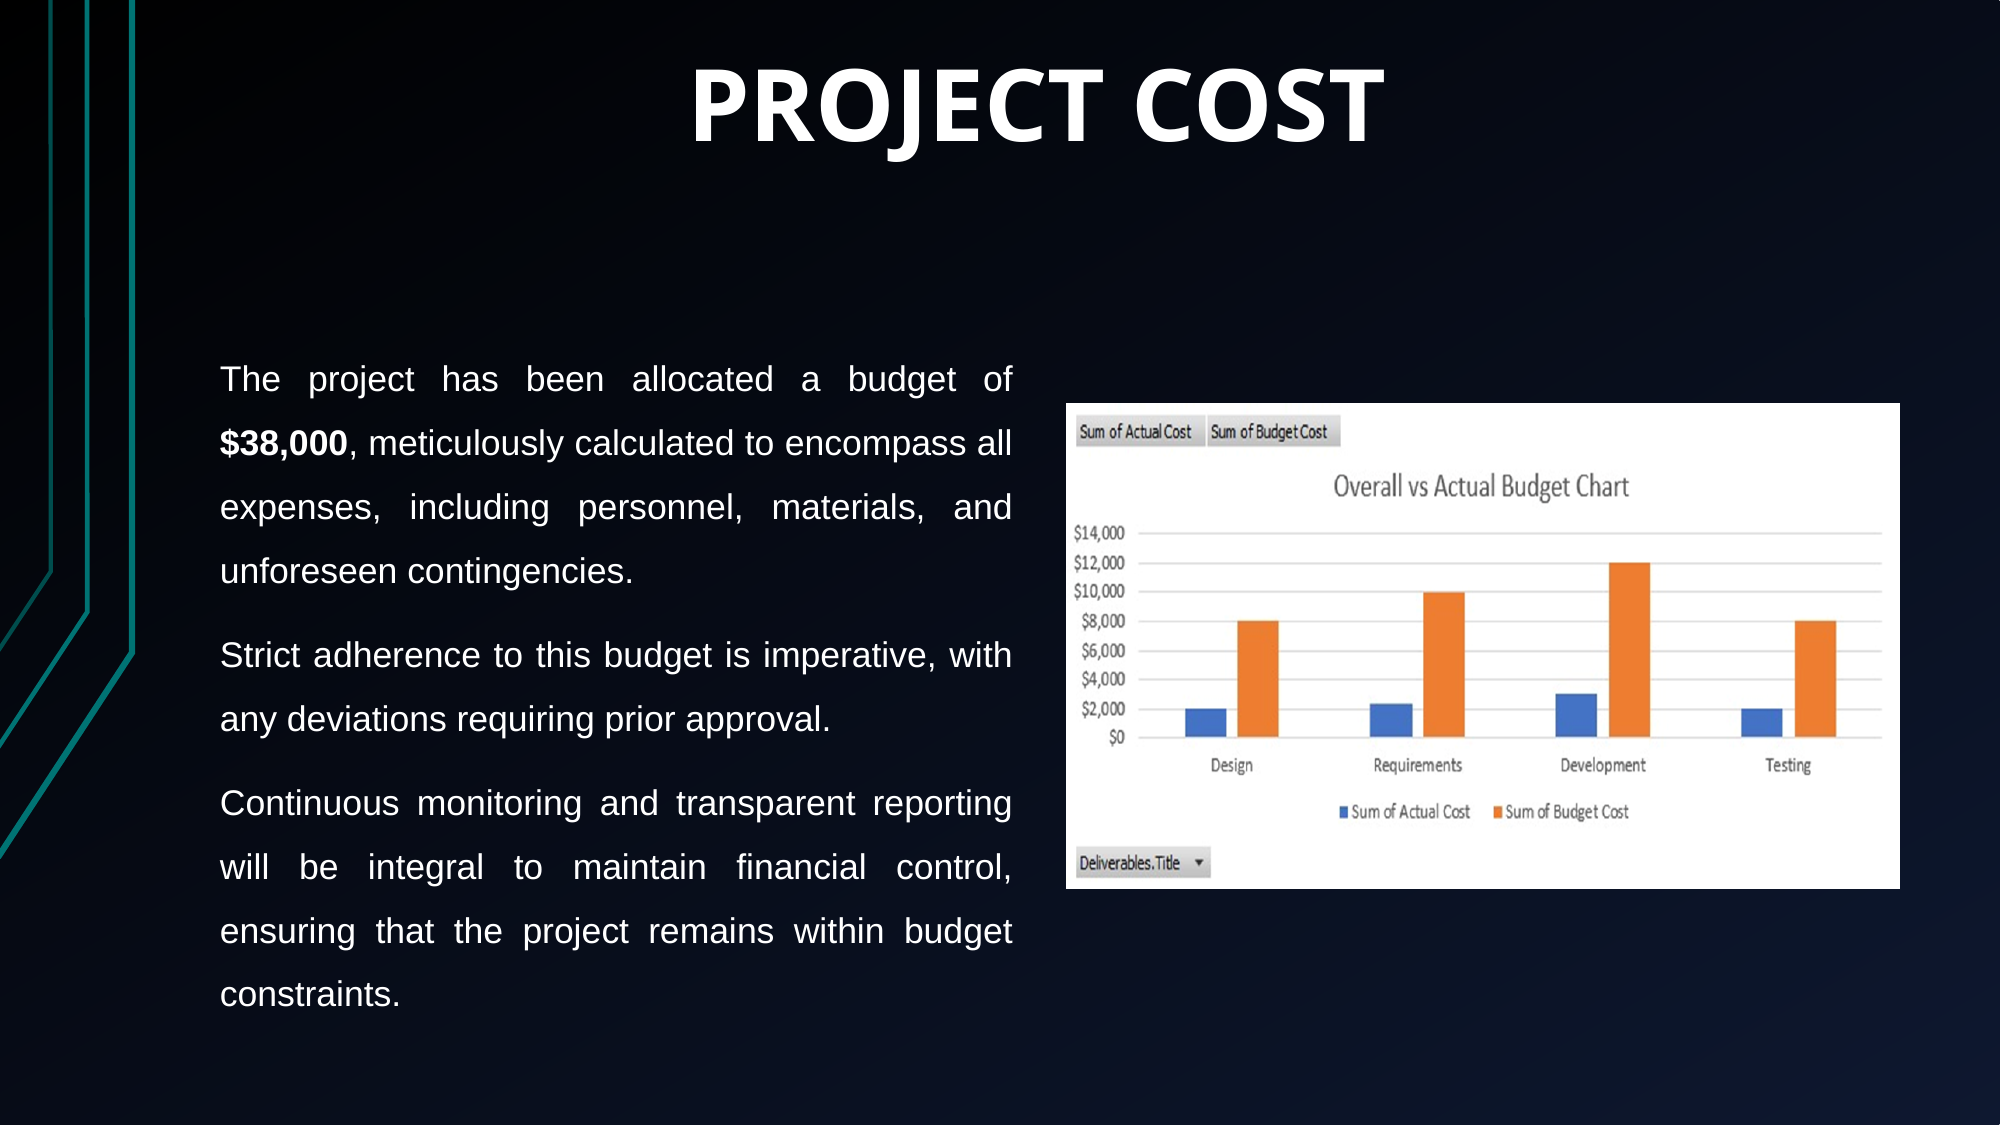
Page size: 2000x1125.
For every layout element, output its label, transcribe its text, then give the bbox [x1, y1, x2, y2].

title PROJECT COST [199, 45, 1900, 246]
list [1066, 403, 1900, 890]
list The project has been allocated a budget of $38,000, meticulously calculated to encompass all expenses, including personnel, materials, and unforeseen contingencies. Strict adherence to this budget is imperative, with any deviations requiring prior approval. Continuous monitoring and transparent reporting will be integral to maintain financial control, ensuring that the project remains within budget constraints. [199, 324, 1033, 1038]
